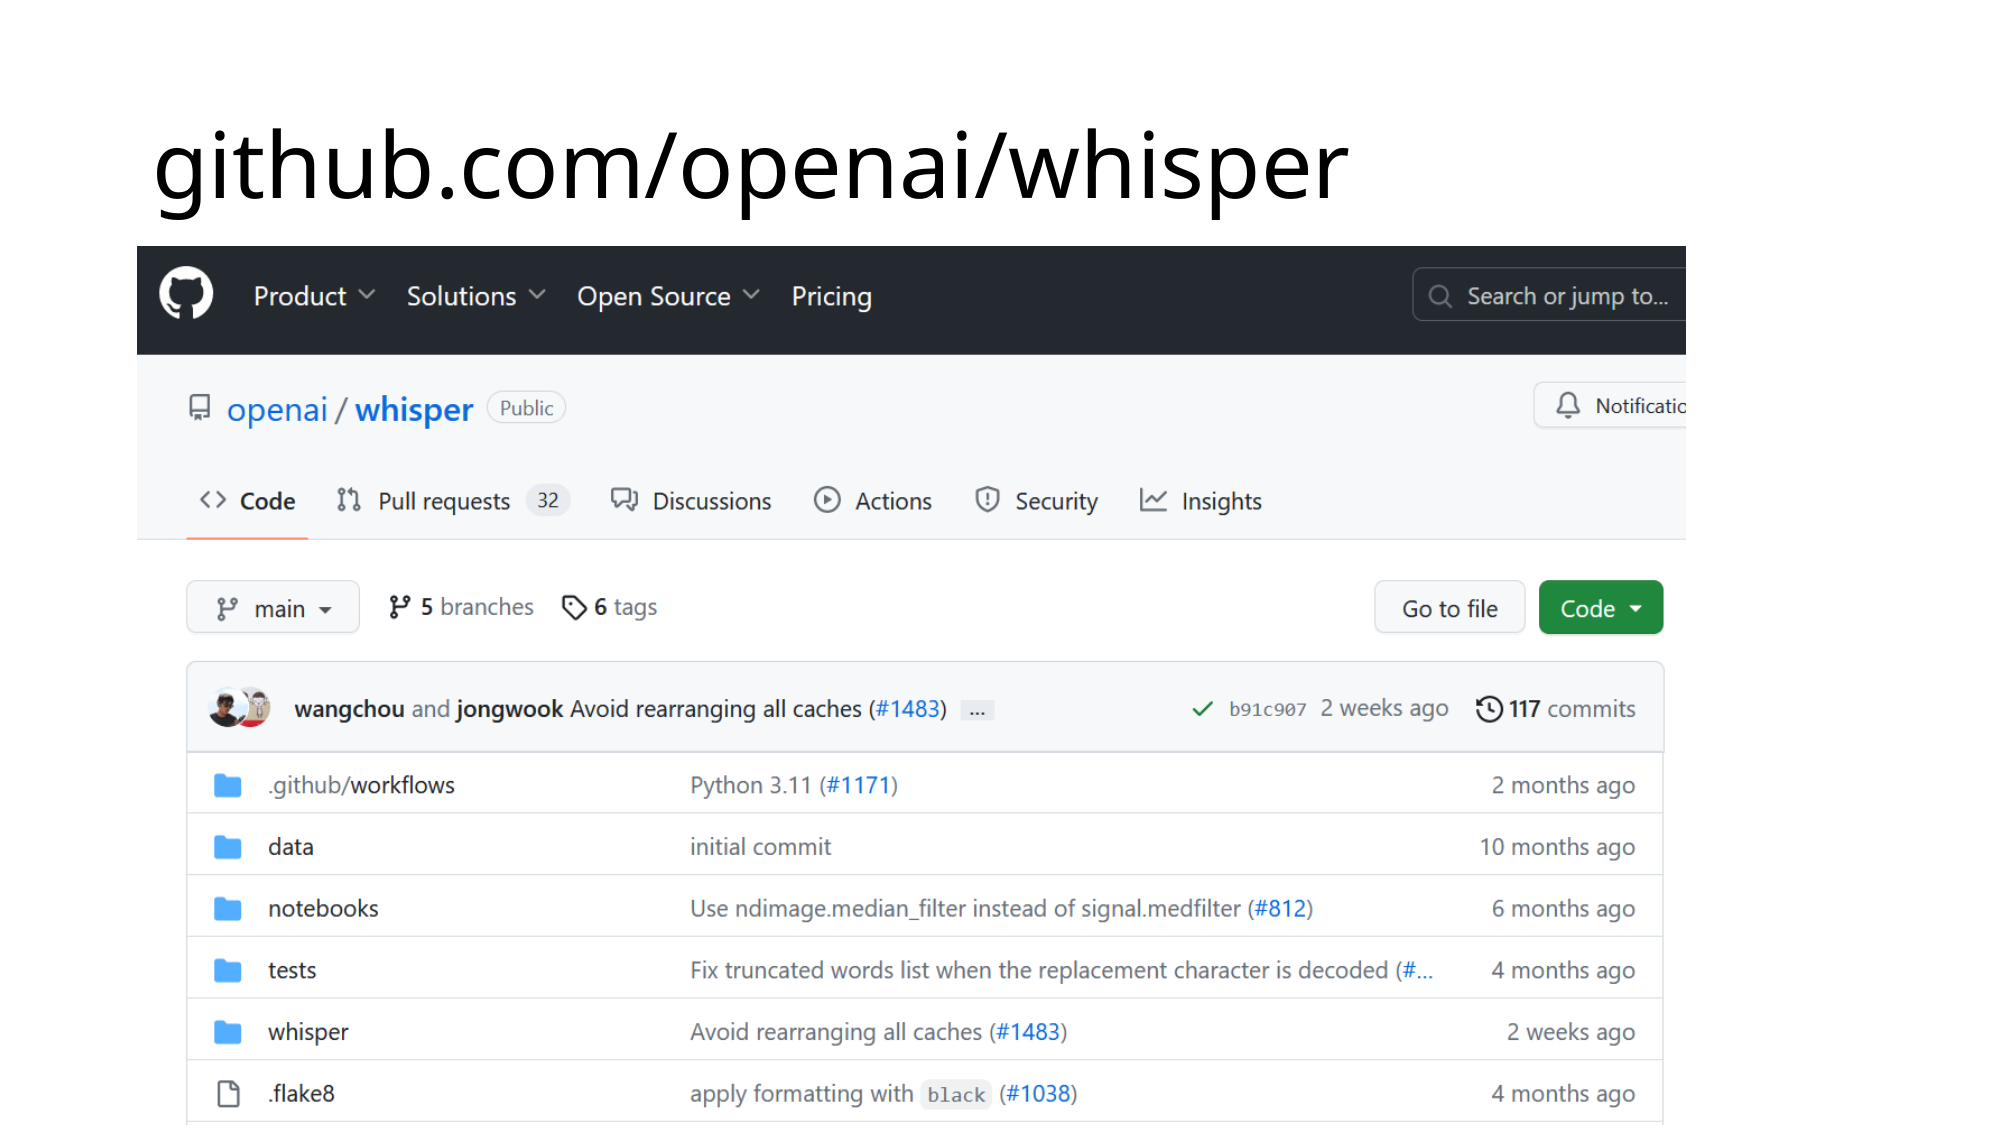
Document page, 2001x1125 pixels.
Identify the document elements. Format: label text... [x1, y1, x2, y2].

title github.com/openai/whisper [137, 59, 1863, 278]
picture [137, 246, 1686, 1125]
